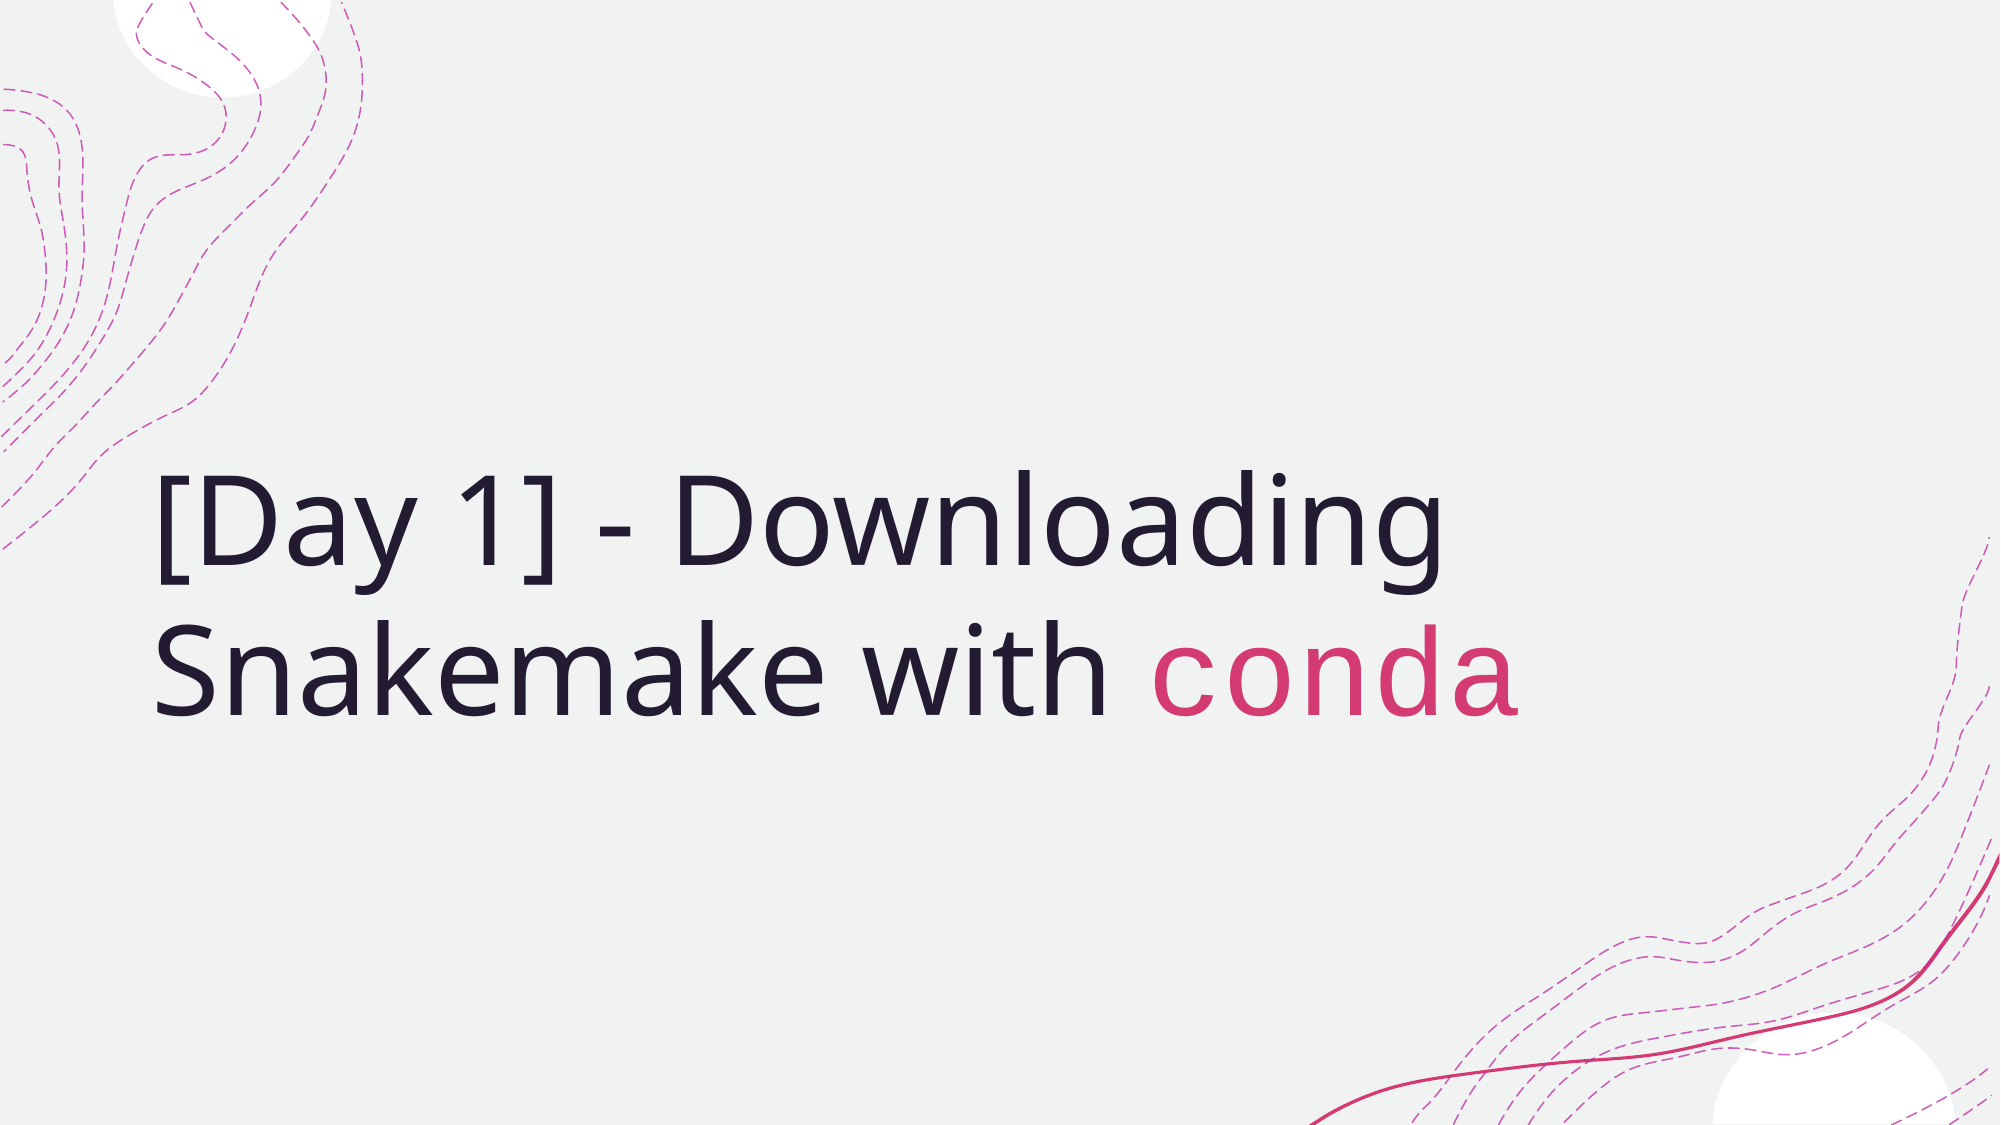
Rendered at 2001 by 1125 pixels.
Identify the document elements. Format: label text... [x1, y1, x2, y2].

title [Day 1] - Downloading Snakemake with conda [136, 280, 1862, 749]
